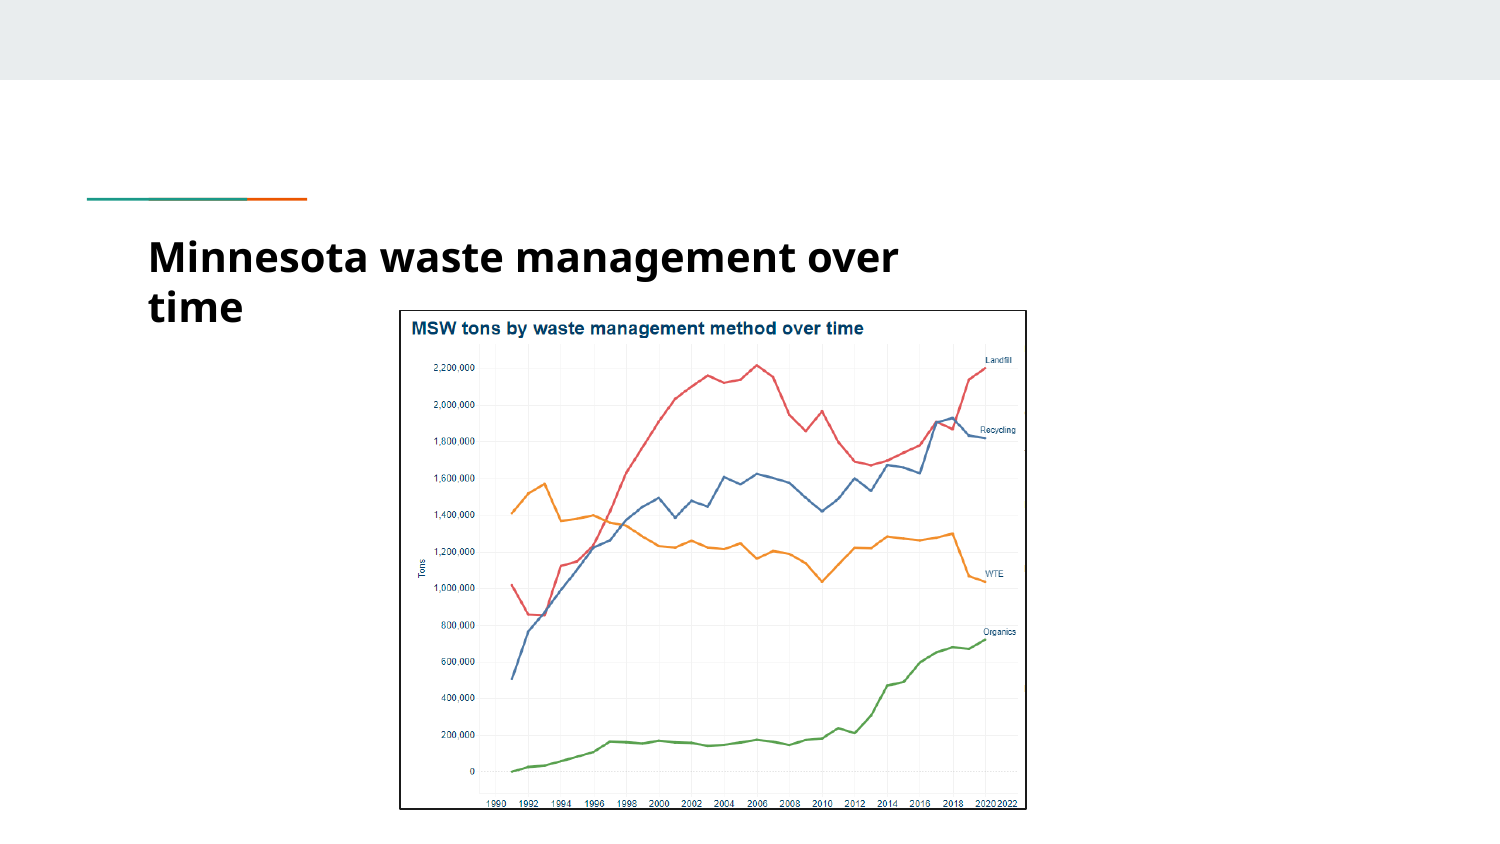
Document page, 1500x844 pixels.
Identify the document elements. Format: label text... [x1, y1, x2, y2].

picture [400, 310, 1026, 809]
text_box Minnesota waste management over time [132, 215, 990, 346]
